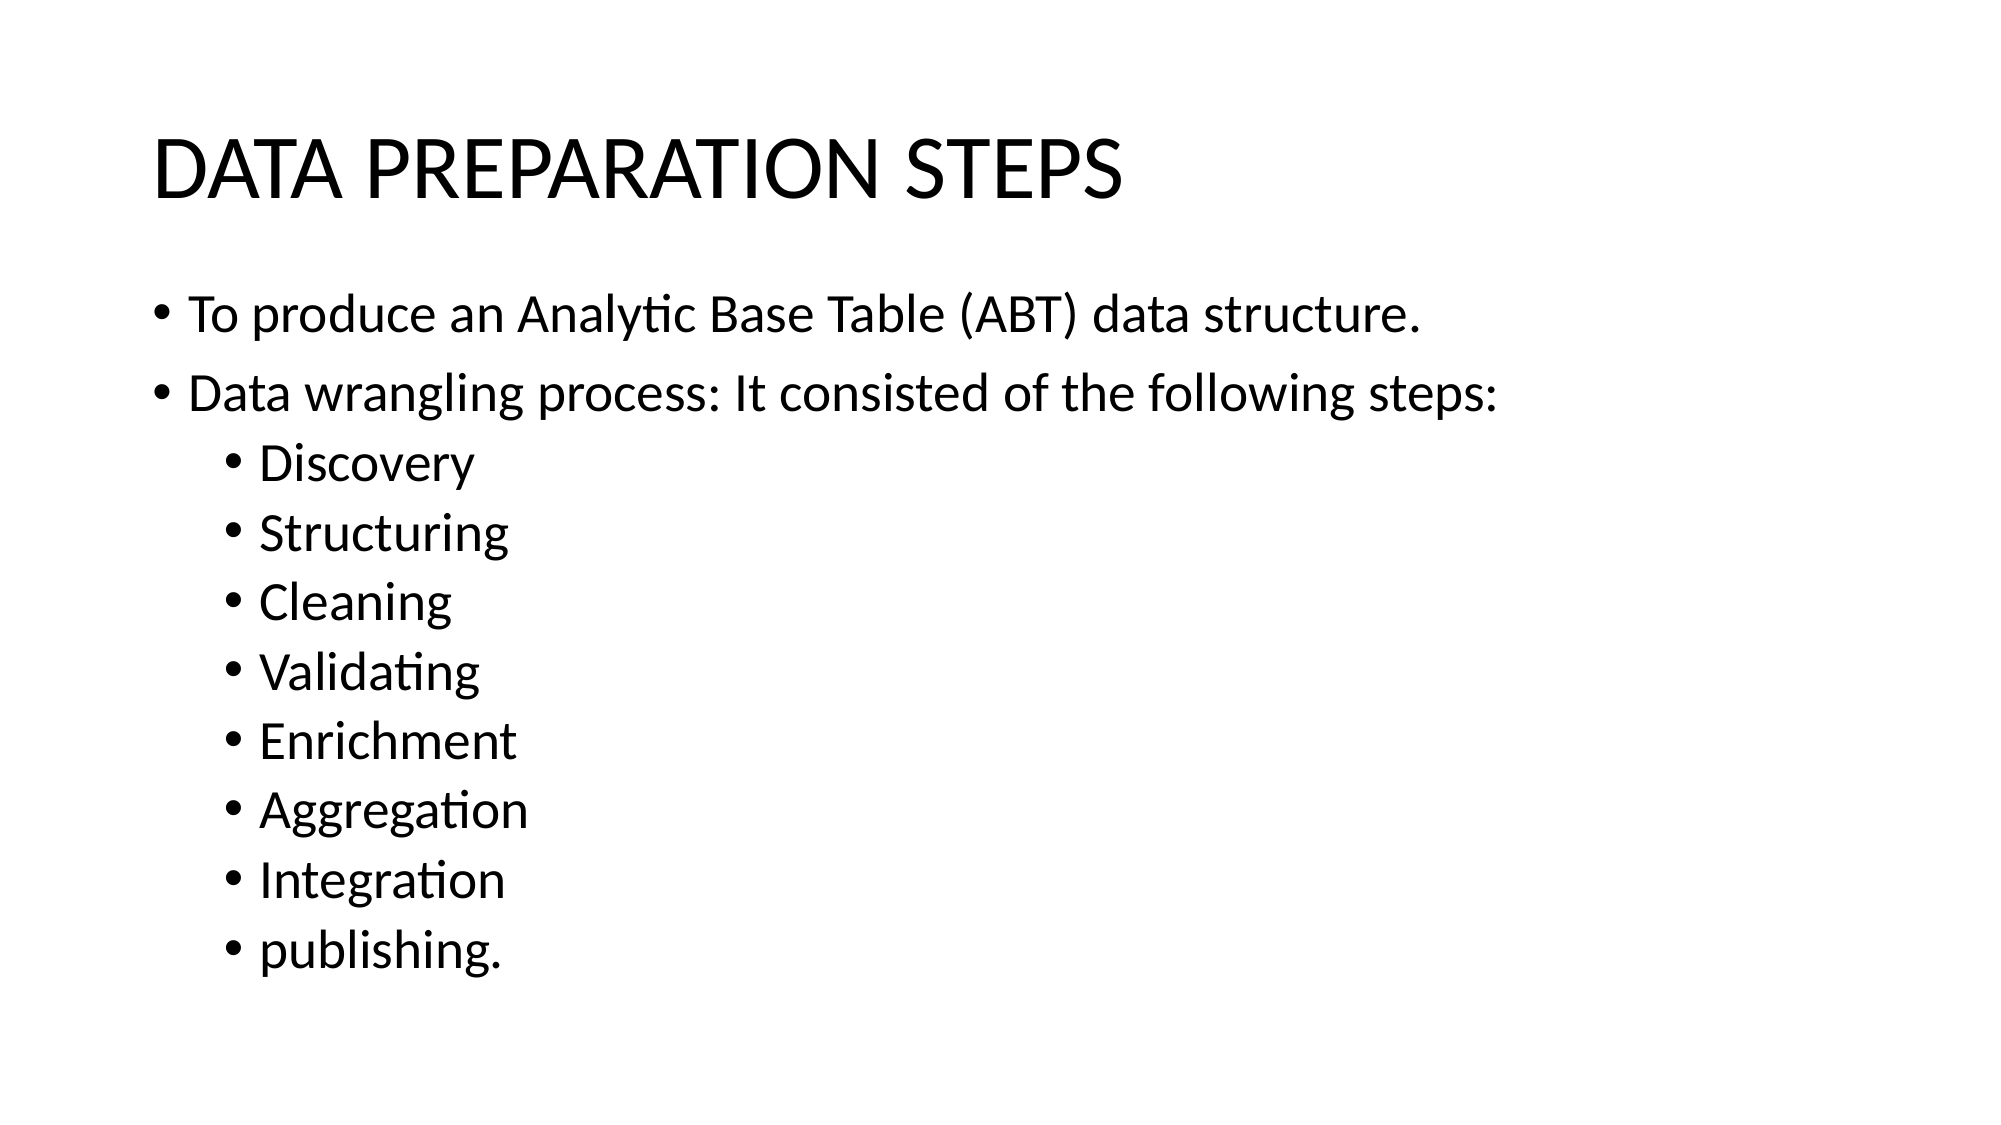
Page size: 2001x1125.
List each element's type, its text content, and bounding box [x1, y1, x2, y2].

title DATA PREPARATION STEPS [137, 59, 1863, 277]
list To produce an Analytic Base Table (ABT) data structure. Data wrangling process: It consisted of the following steps: Discovery Structuring Cleaning Validating Enrichment Aggregation Integration publishing. [137, 277, 1863, 992]
